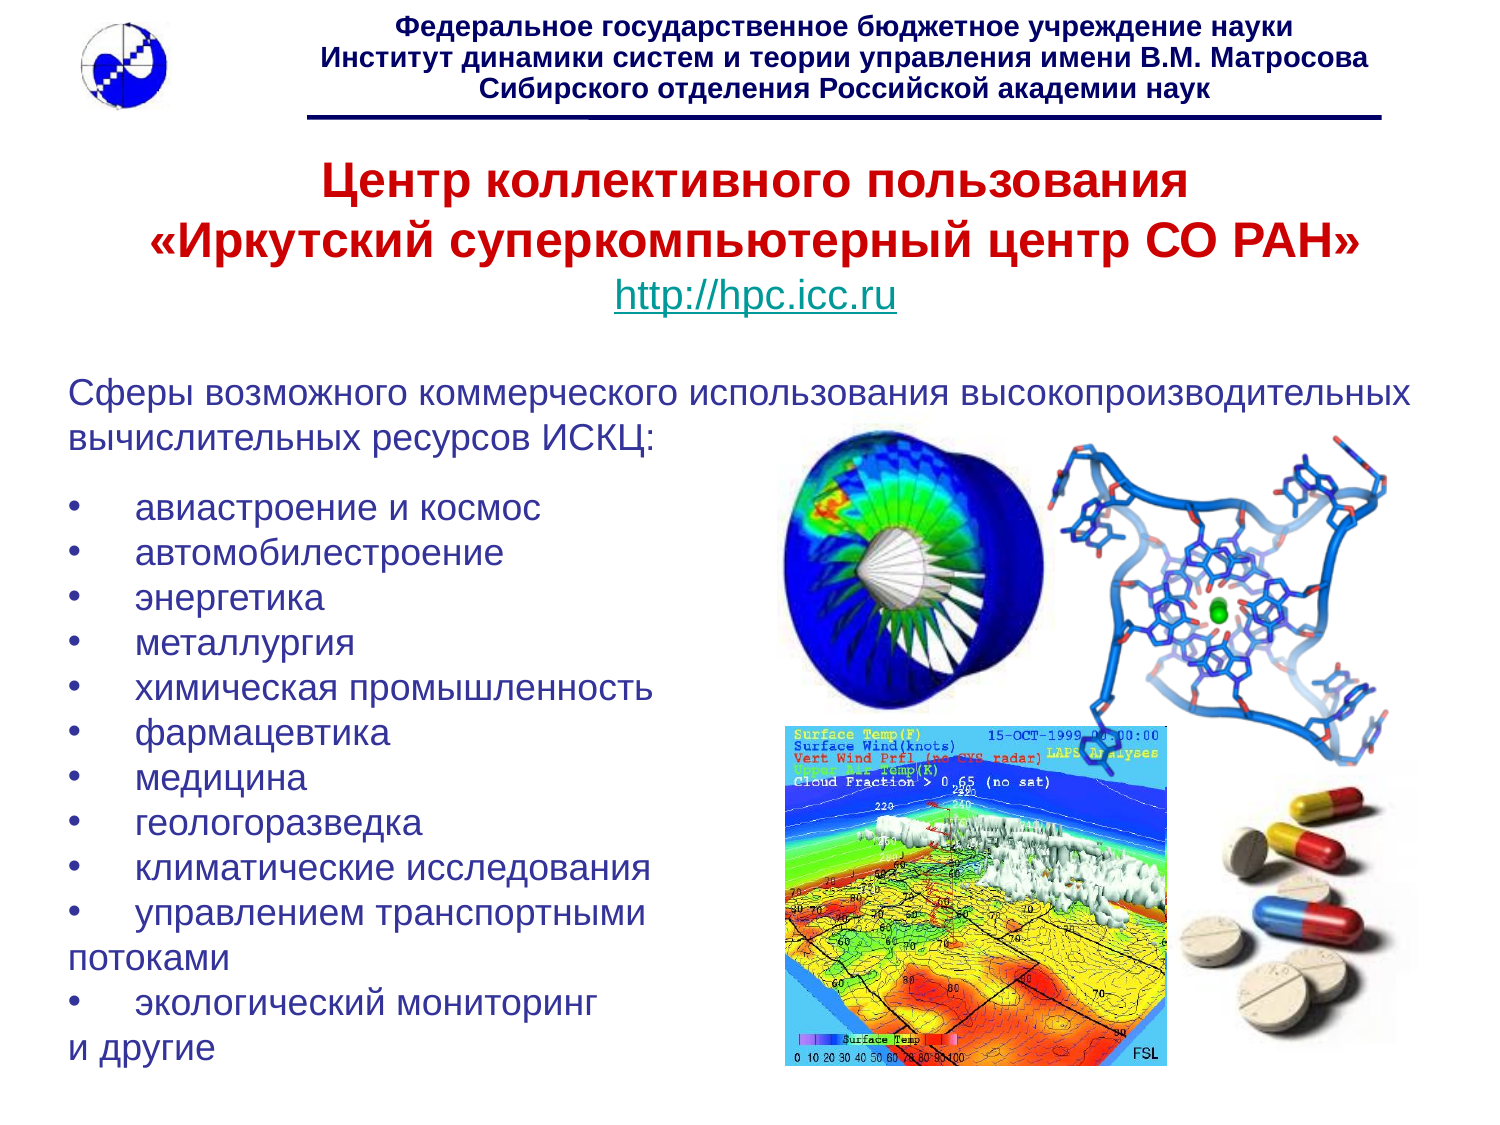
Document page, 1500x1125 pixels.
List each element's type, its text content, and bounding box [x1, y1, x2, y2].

picture [80, 22, 172, 111]
text_box Центр коллективного пользования «Иркутский суперкомпьютерный центр СО РАН» http://hpc.icc.ru Сферы возможного коммерческого использования высокопроизводительных вычислительных ресурсов ИСКЦ: авиастроение и космос автомобилестроение энергетика металлургия химическая промышленность фармацевтика медицина геологоразведка климатические исследования управлением транспортными потоками экологический мониторинг и другие [53, 140, 1459, 1076]
picture [776, 409, 1419, 1067]
